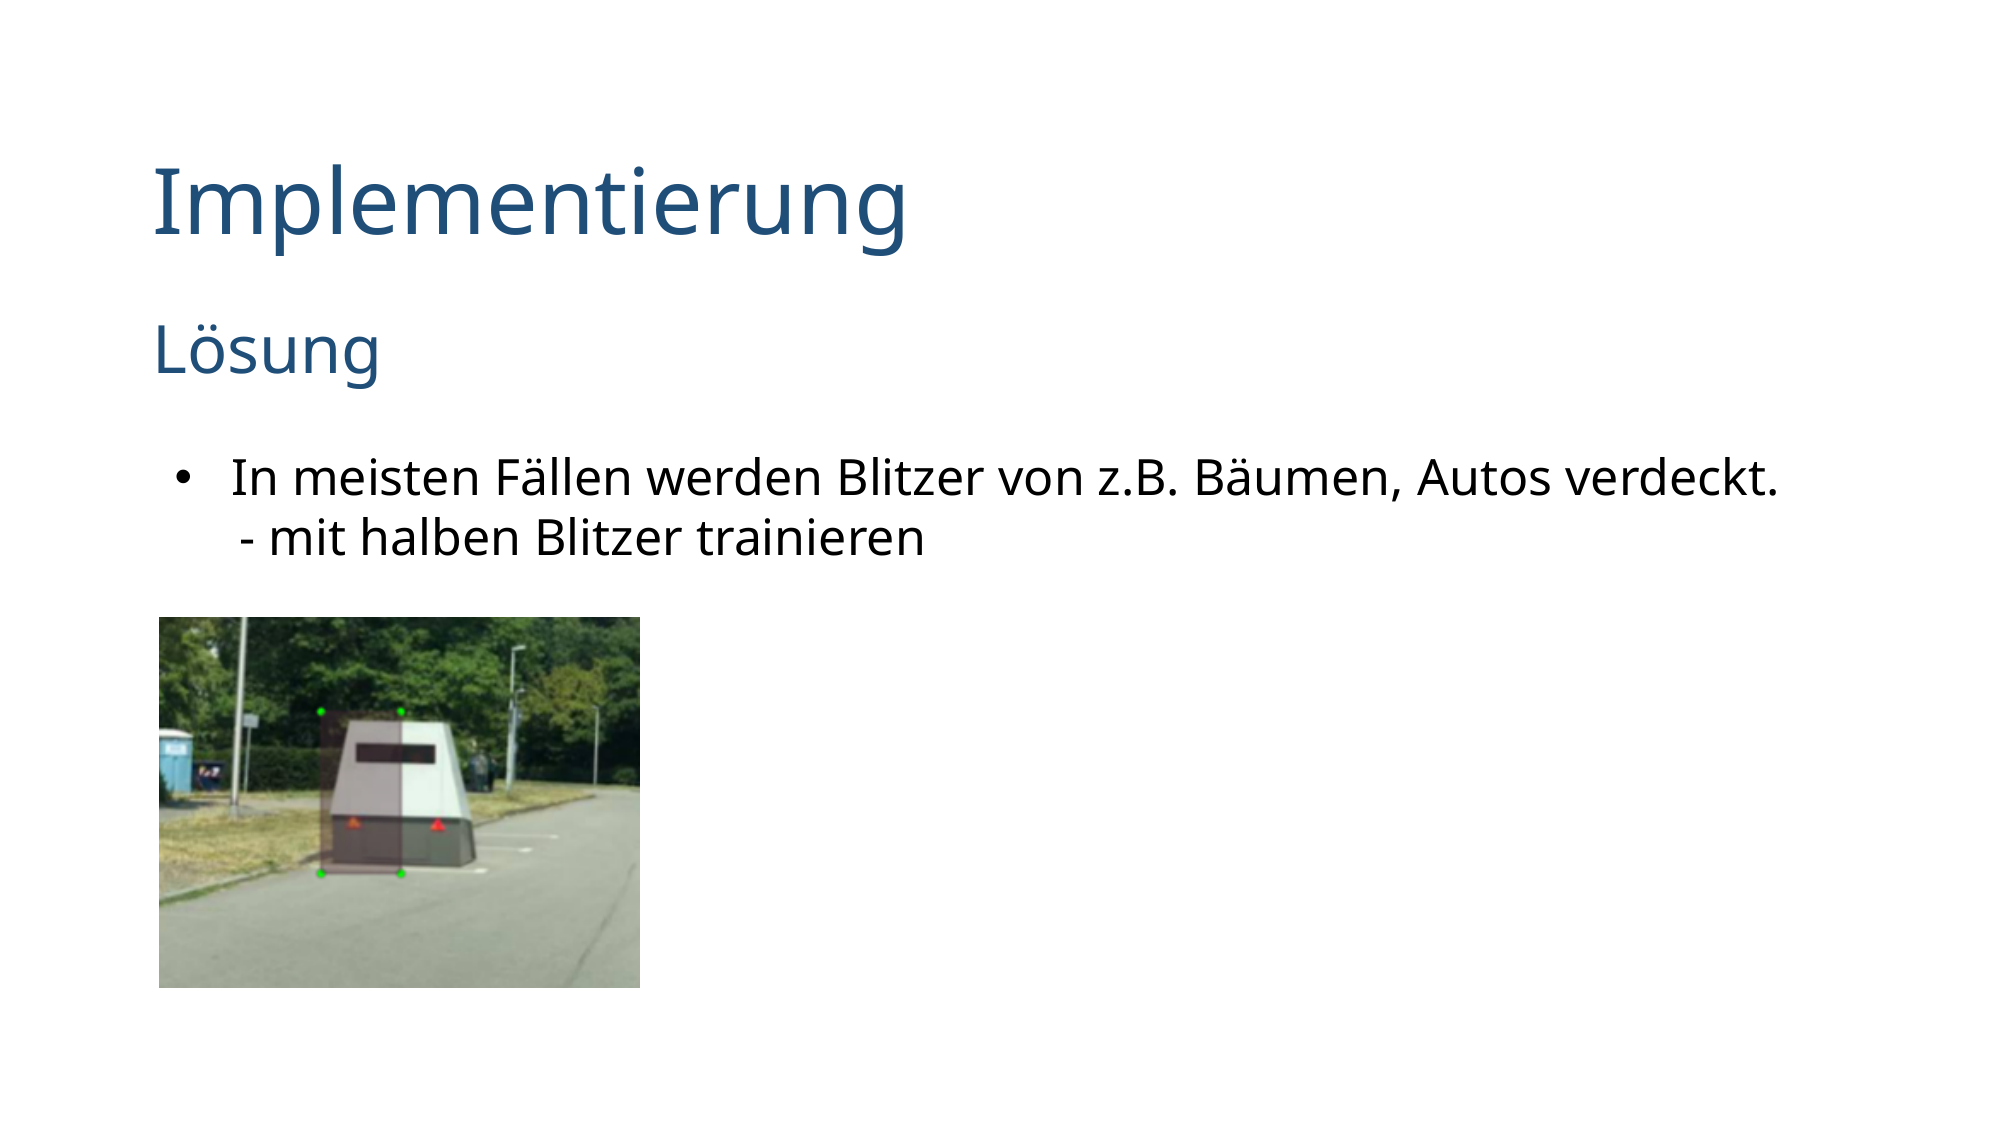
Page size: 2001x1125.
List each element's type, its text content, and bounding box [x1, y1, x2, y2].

title Implementierung [137, 116, 1089, 280]
text_box In meisten Fällen werden Blitzer von z.B. Bäumen, Autos verdeckt. - mit halben Blitzer trainieren [159, 438, 1853, 574]
text_box Lösung [137, 299, 1089, 395]
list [159, 617, 640, 988]
